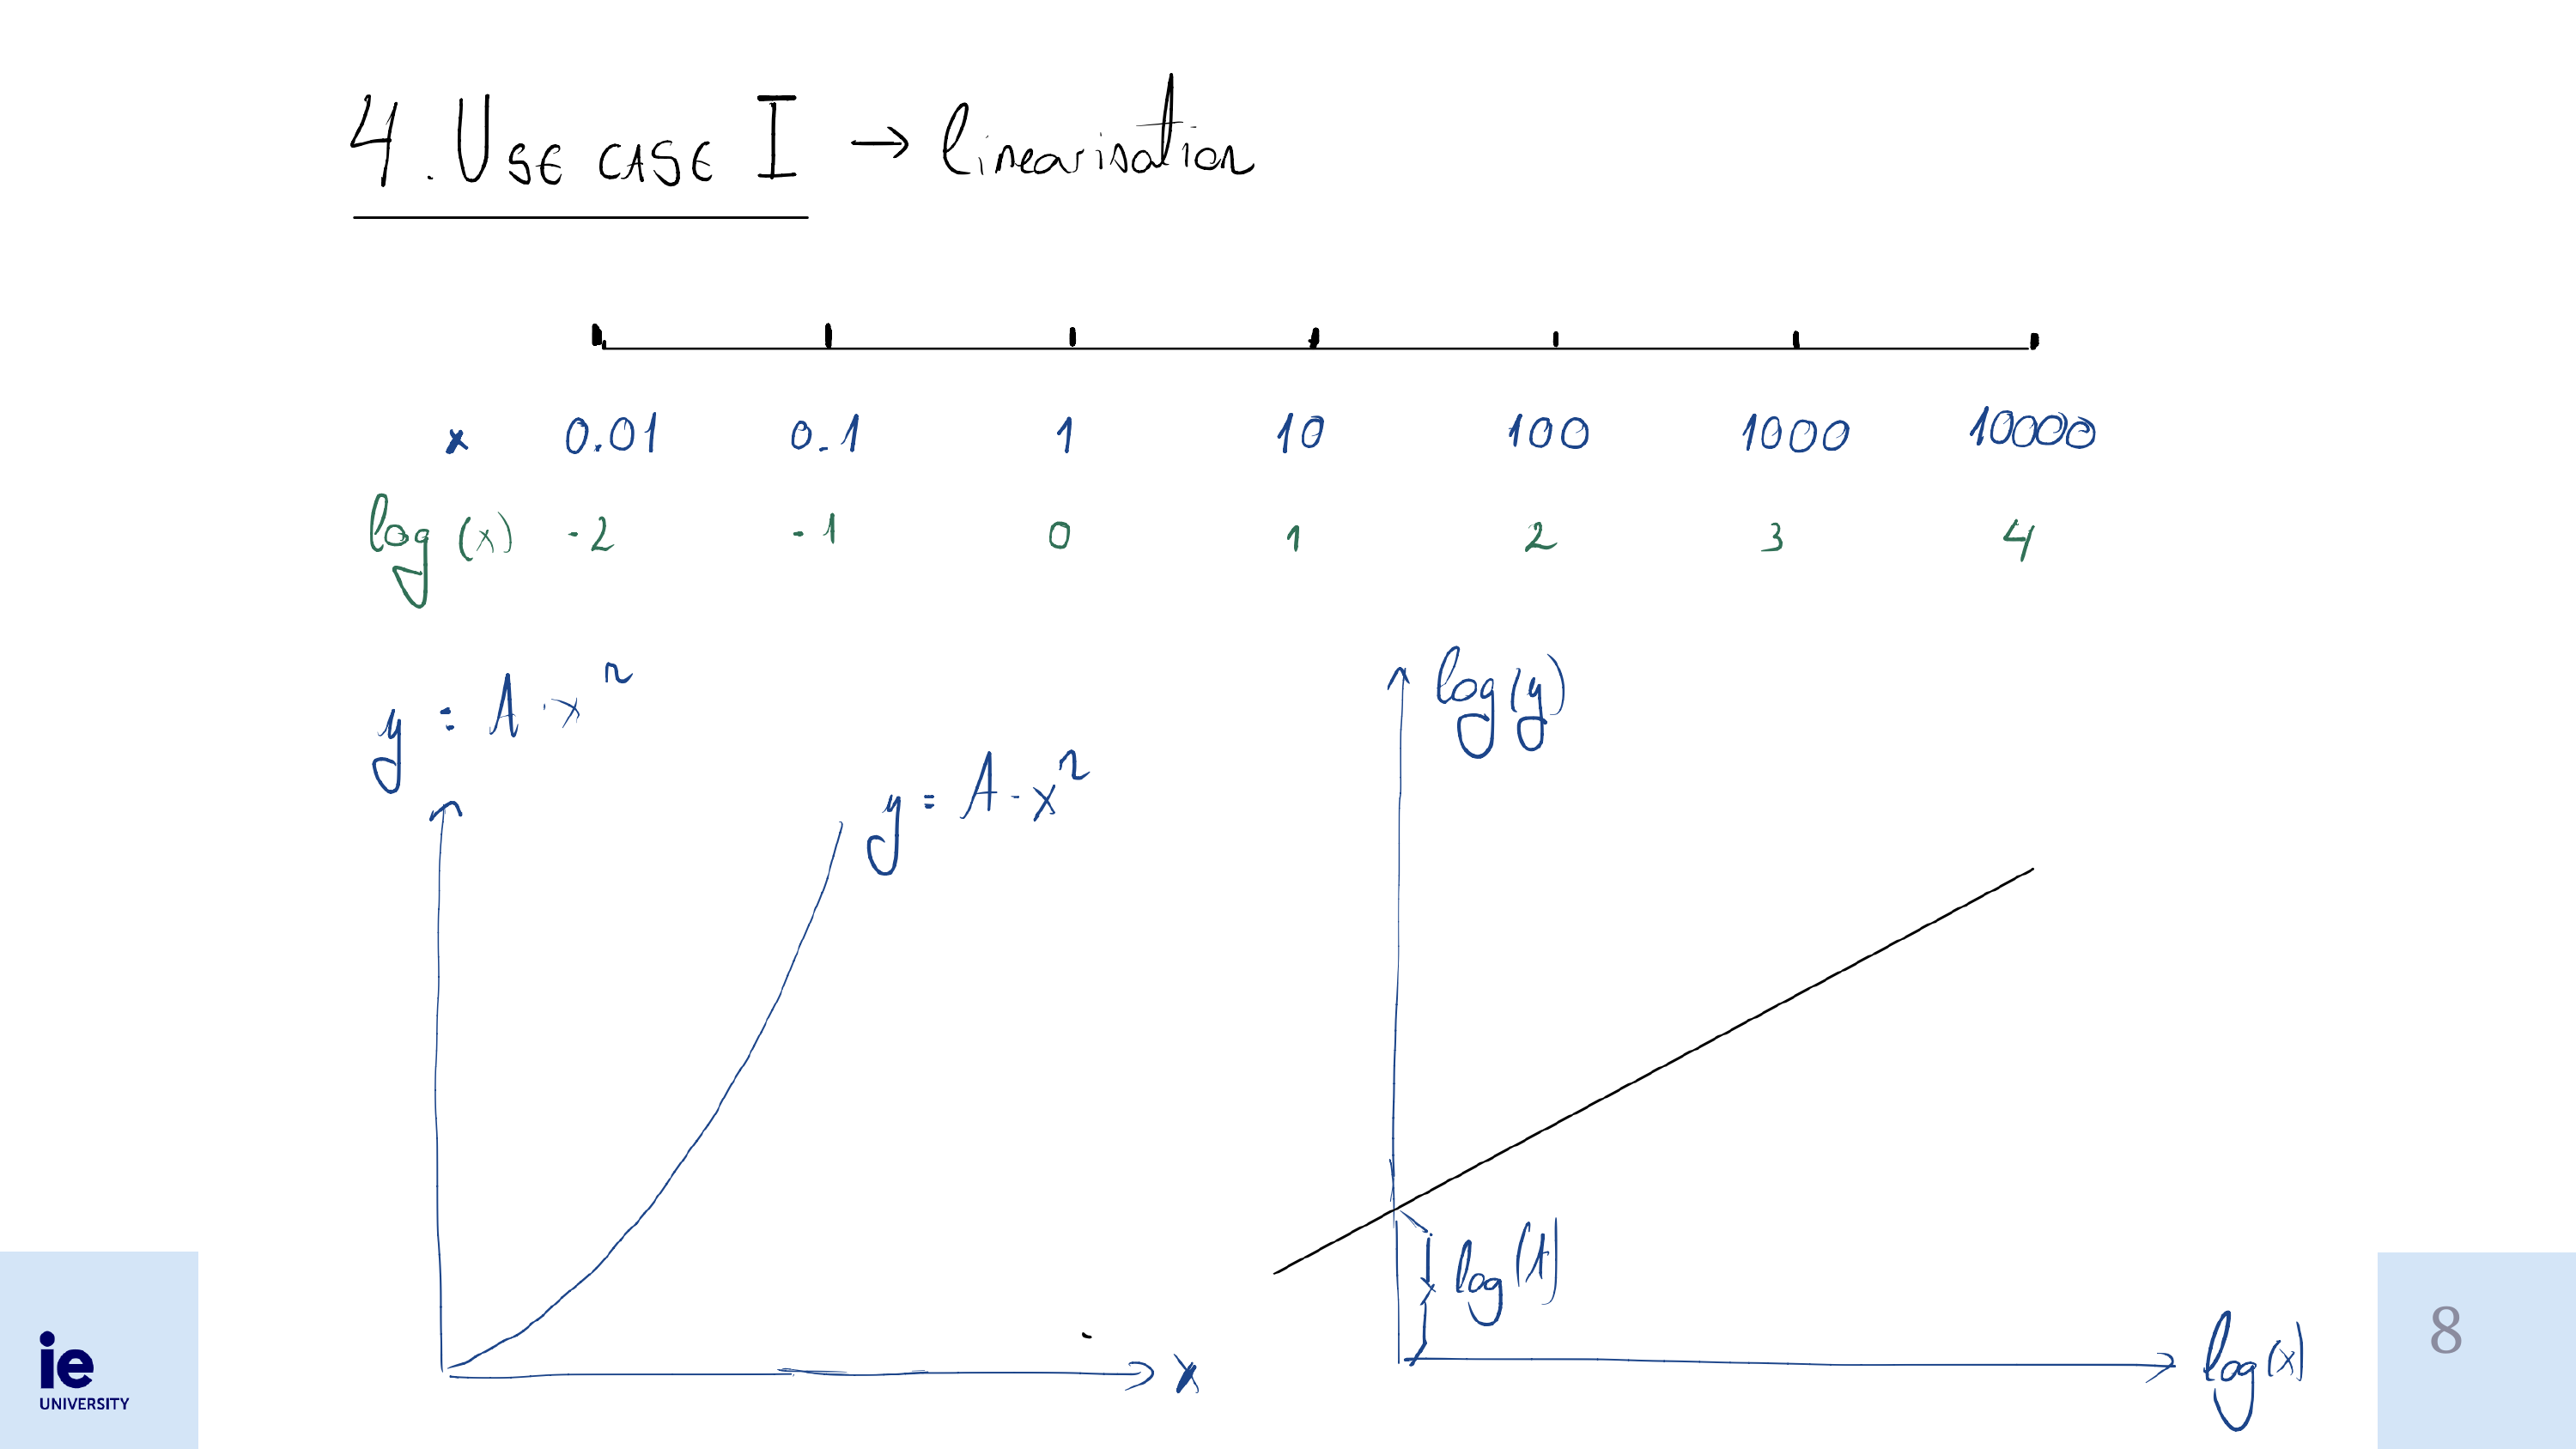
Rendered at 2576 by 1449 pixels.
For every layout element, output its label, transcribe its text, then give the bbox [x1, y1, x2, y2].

slide_number 8 [2331, 1294, 2561, 1372]
picture [260, 0, 2316, 1449]
picture [0, 1252, 198, 1449]
picture [2378, 1252, 2576, 1449]
